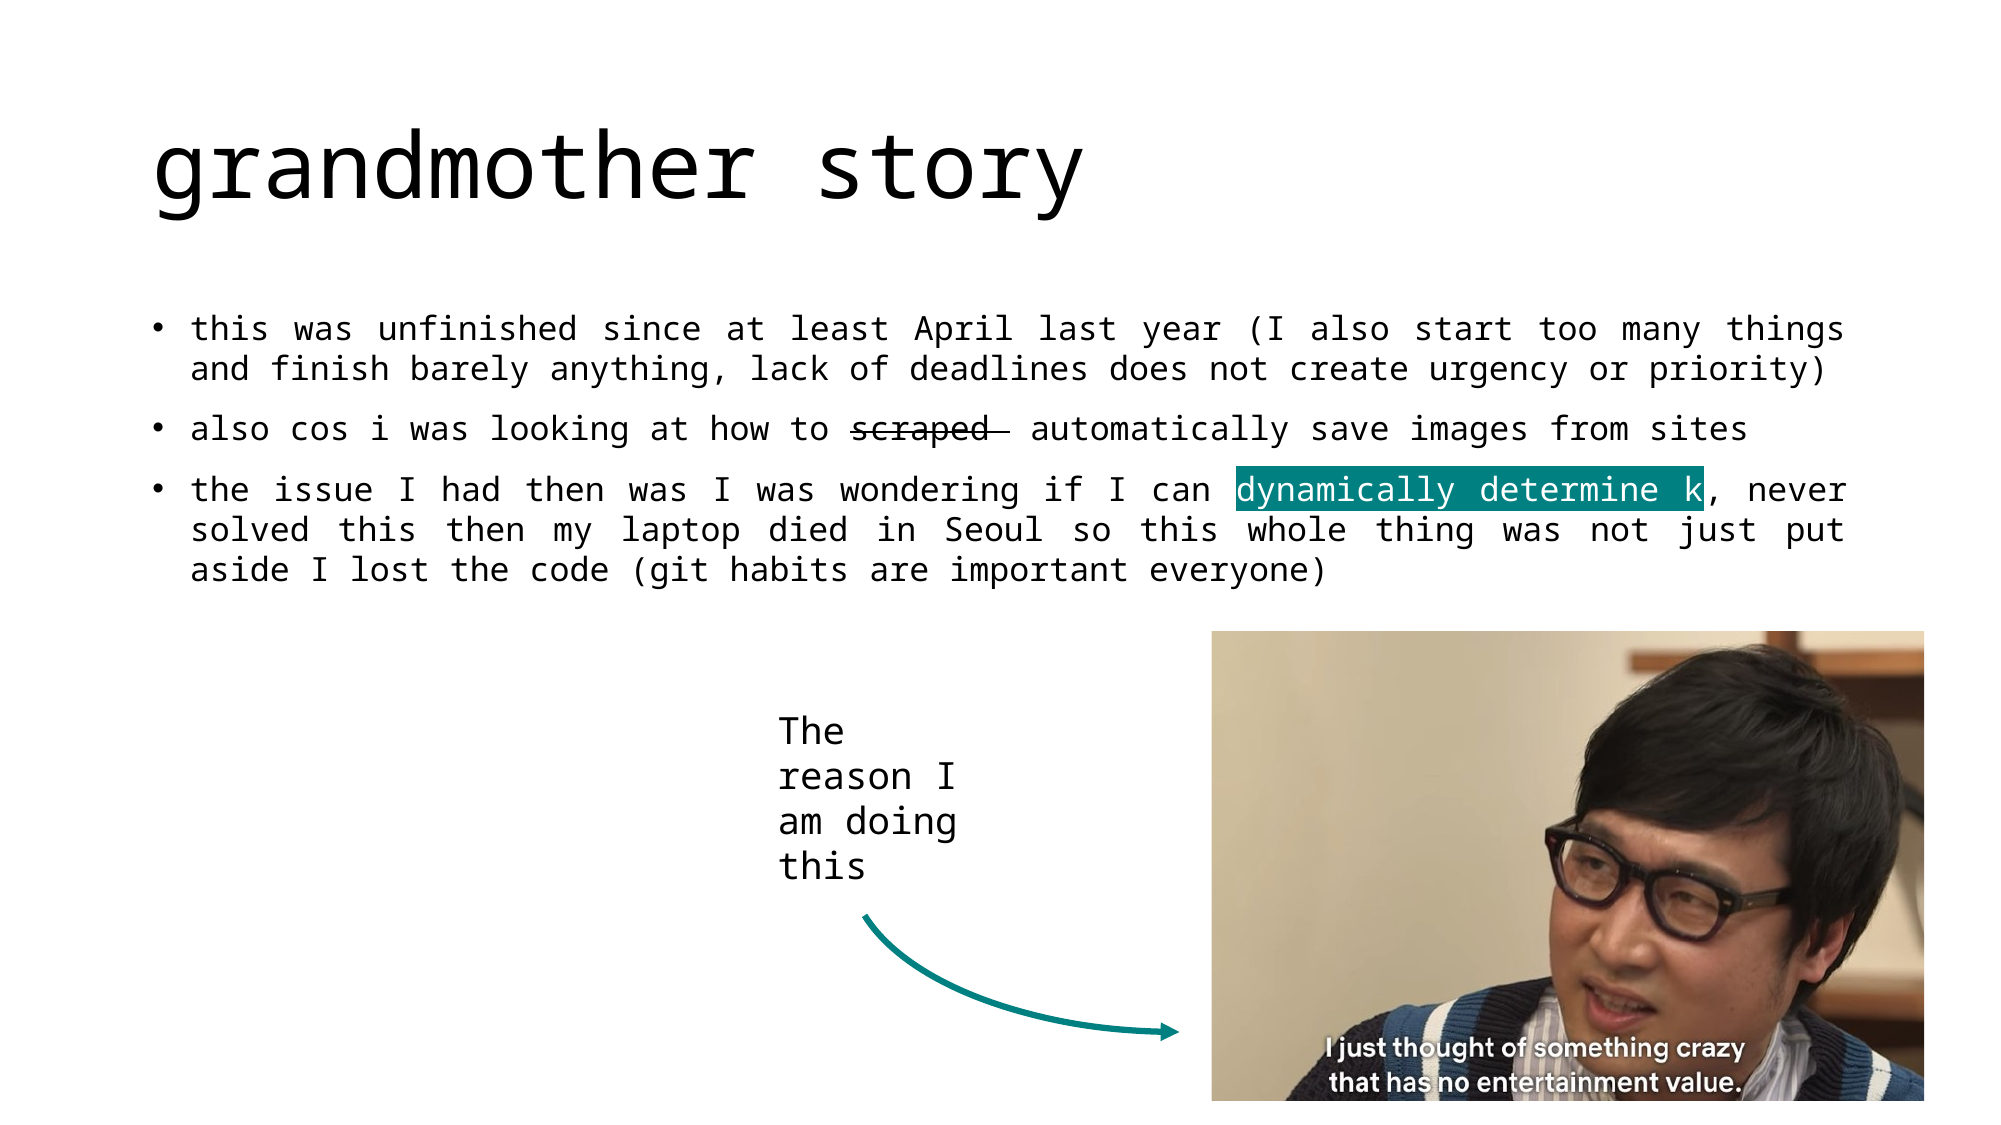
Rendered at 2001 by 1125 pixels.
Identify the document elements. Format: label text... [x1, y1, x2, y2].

picture [1211, 631, 1925, 1101]
title grandmother story [137, 59, 1863, 278]
text_box [864, 865, 1180, 1039]
text_box The reason I am doing this [762, 699, 975, 895]
list this was unfinished since at least April last year (I also start too many things and finish barely anything, lack of deadlines does not create urgency or priority) also cos i was looking at how to scraped automatically save images from sites the issue I had then was I was wondering if I can dynamically determine k, never solved this then my laptop died in Seoul so this whole thing was not just put aside I lost the code (git habits are important everyone) [137, 299, 1863, 632]
